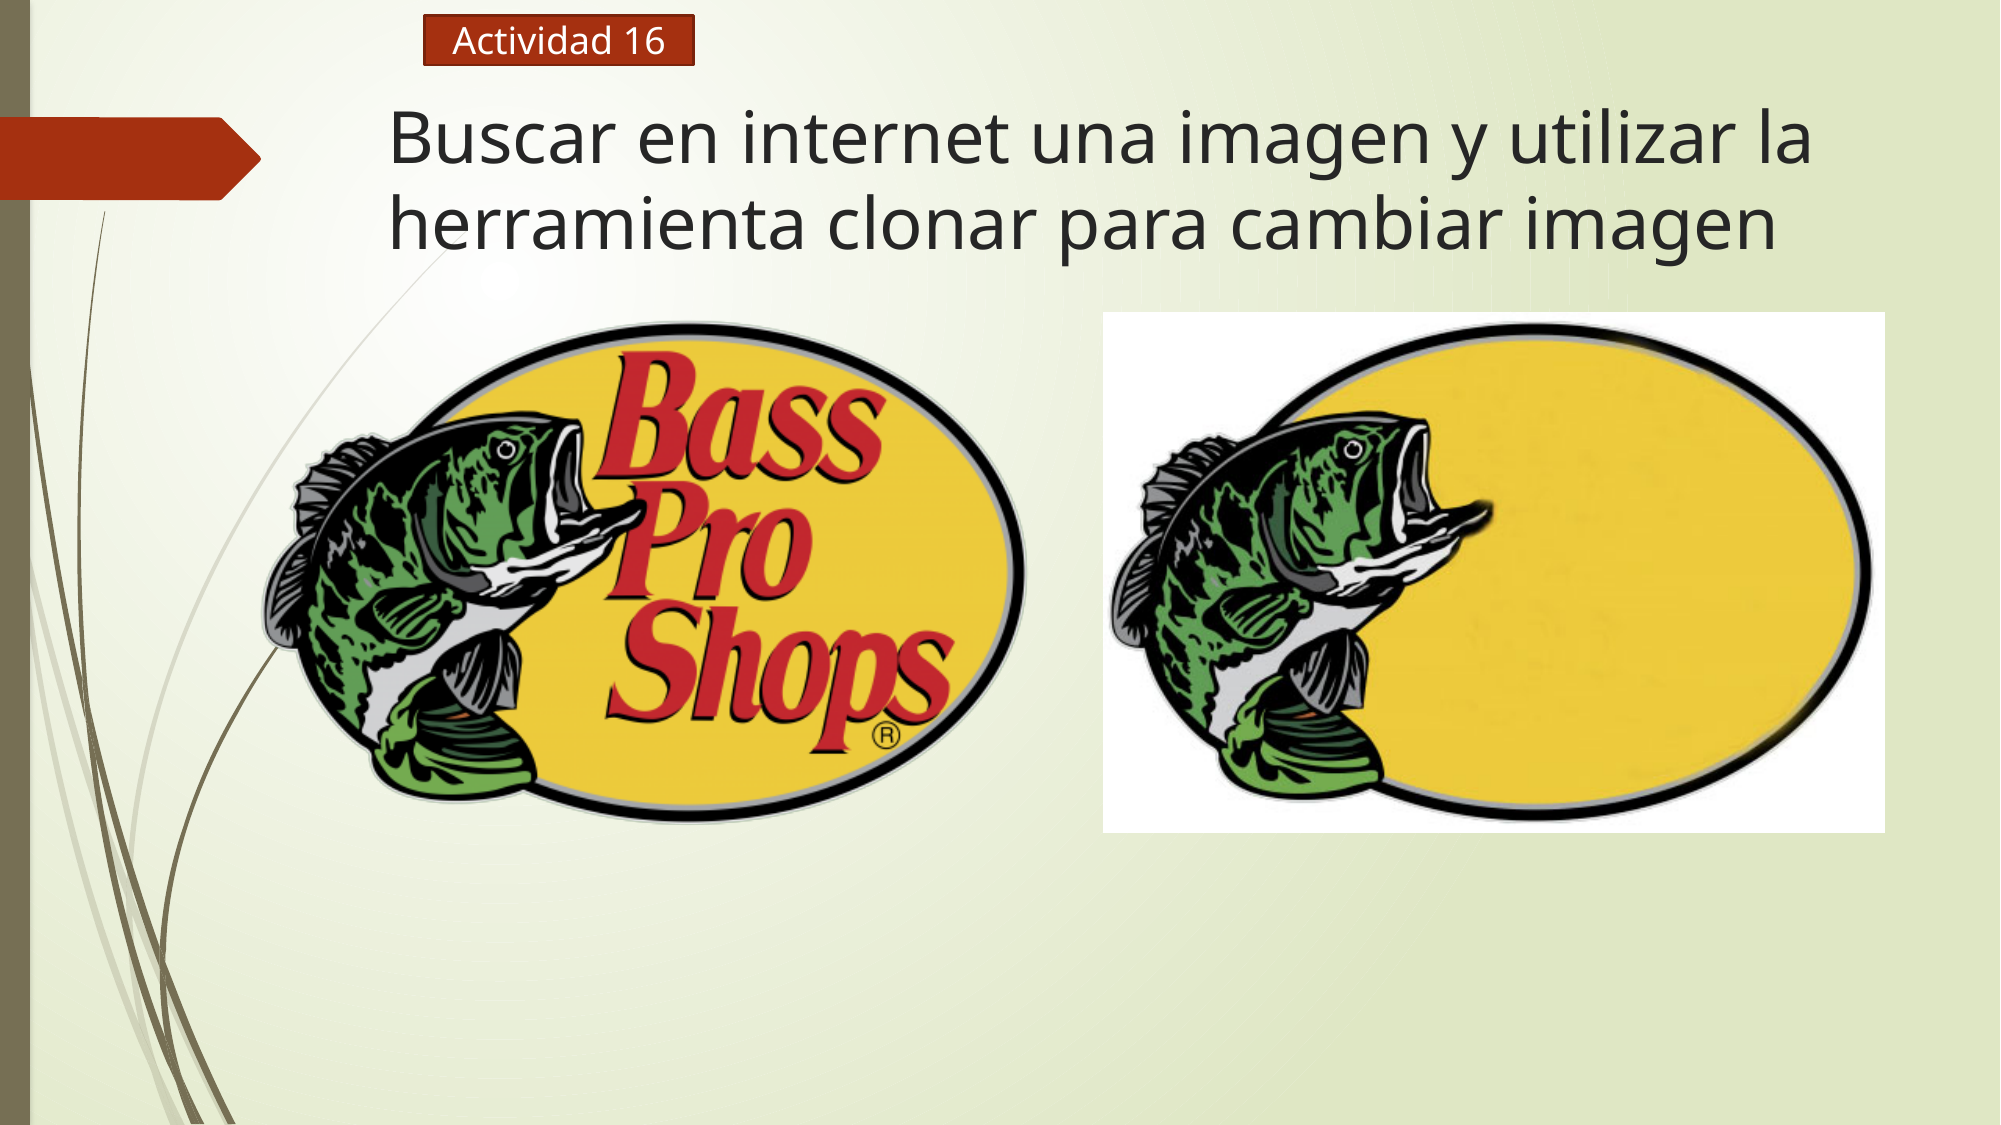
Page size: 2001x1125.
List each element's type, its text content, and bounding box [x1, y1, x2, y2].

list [1102, 312, 1885, 834]
text_box Actividad 16 [423, 14, 695, 66]
title Buscar en internet una imagen y utilizar la herramienta clonar para cambiar imagen [372, 83, 1835, 294]
picture [256, 312, 1038, 834]
